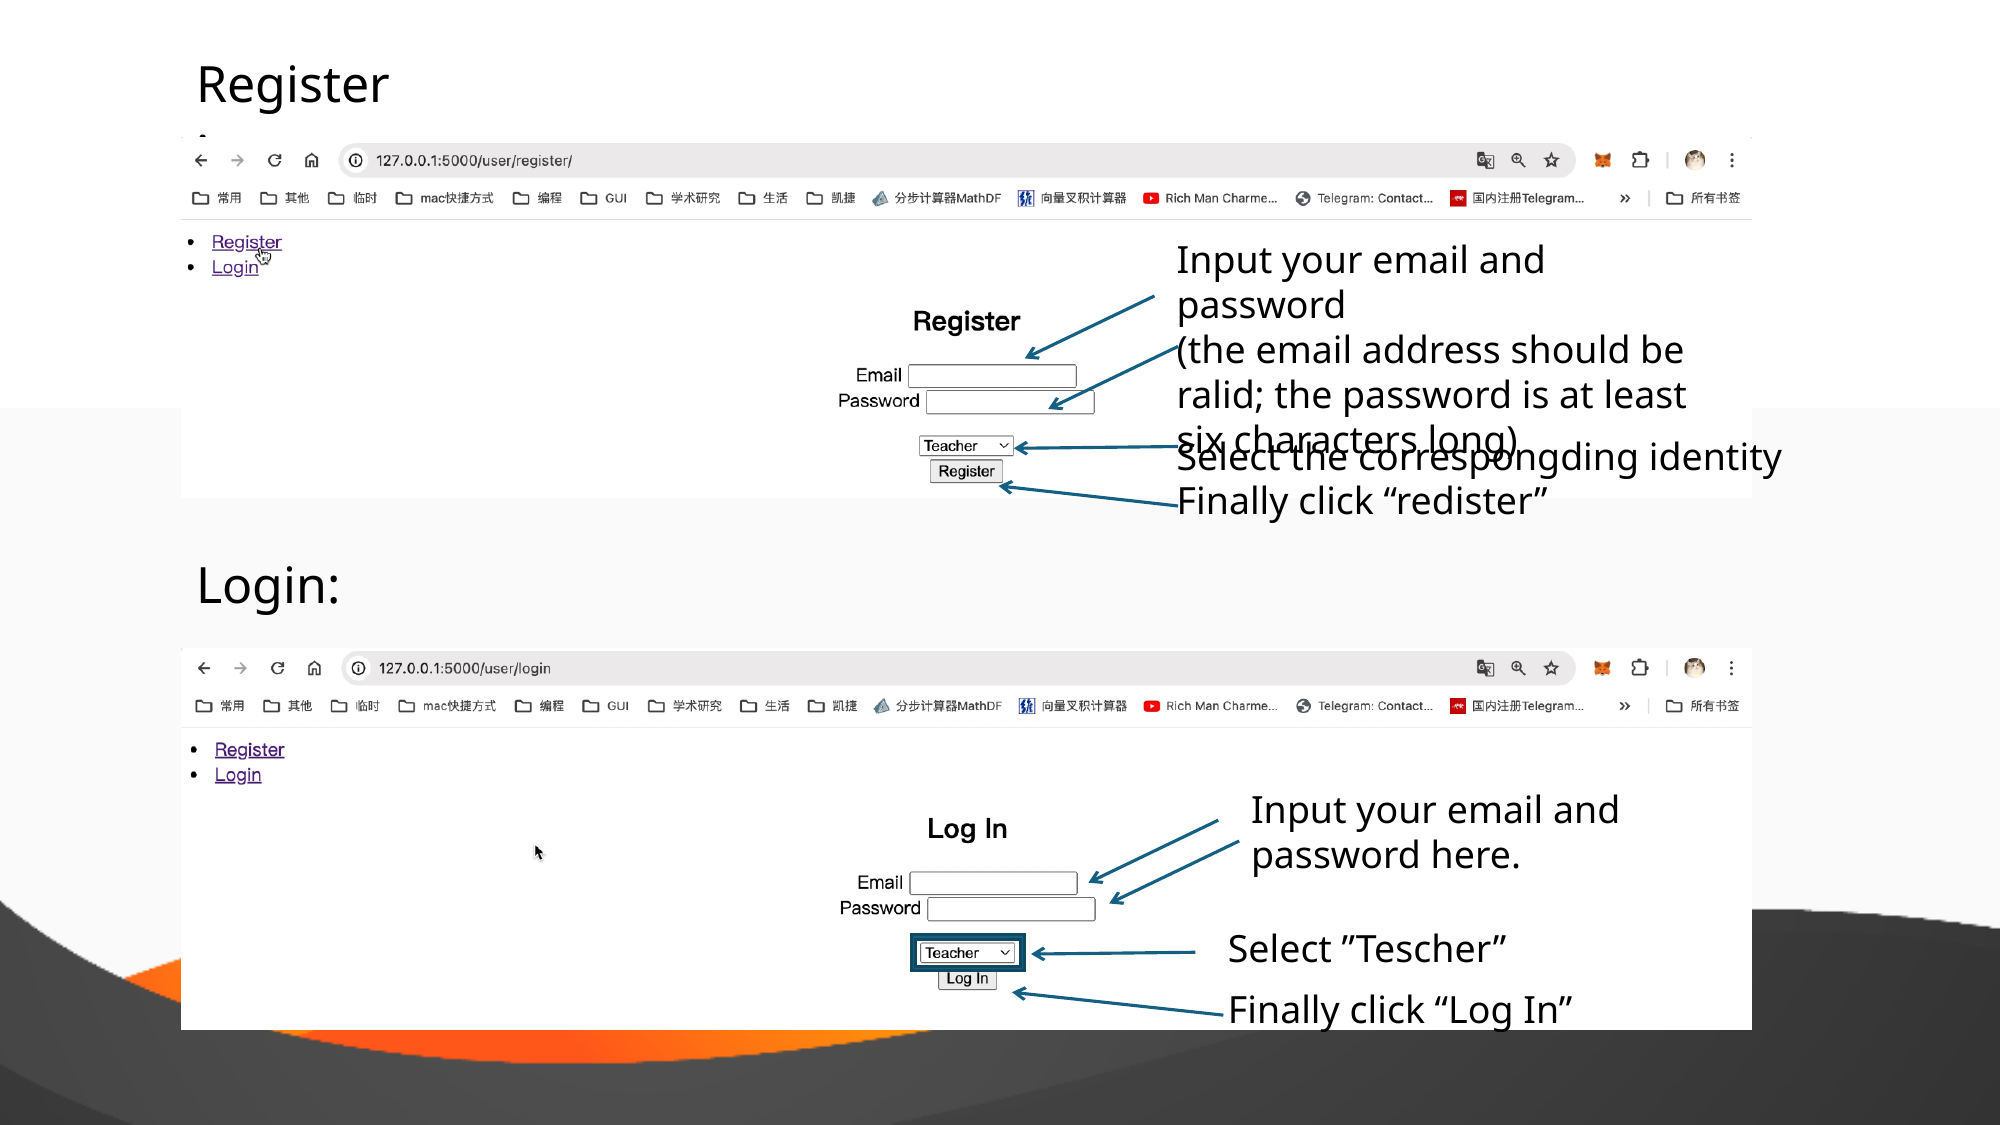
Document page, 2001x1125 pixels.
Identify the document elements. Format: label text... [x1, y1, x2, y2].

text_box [1011, 991, 1224, 1016]
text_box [1030, 951, 1196, 955]
picture [0, 137, 2000, 1125]
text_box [1013, 445, 1179, 449]
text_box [998, 485, 1179, 507]
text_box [1087, 819, 1219, 884]
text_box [1108, 840, 1240, 904]
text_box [1047, 345, 1179, 410]
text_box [1024, 295, 1156, 359]
text_box Register: [181, 44, 409, 137]
